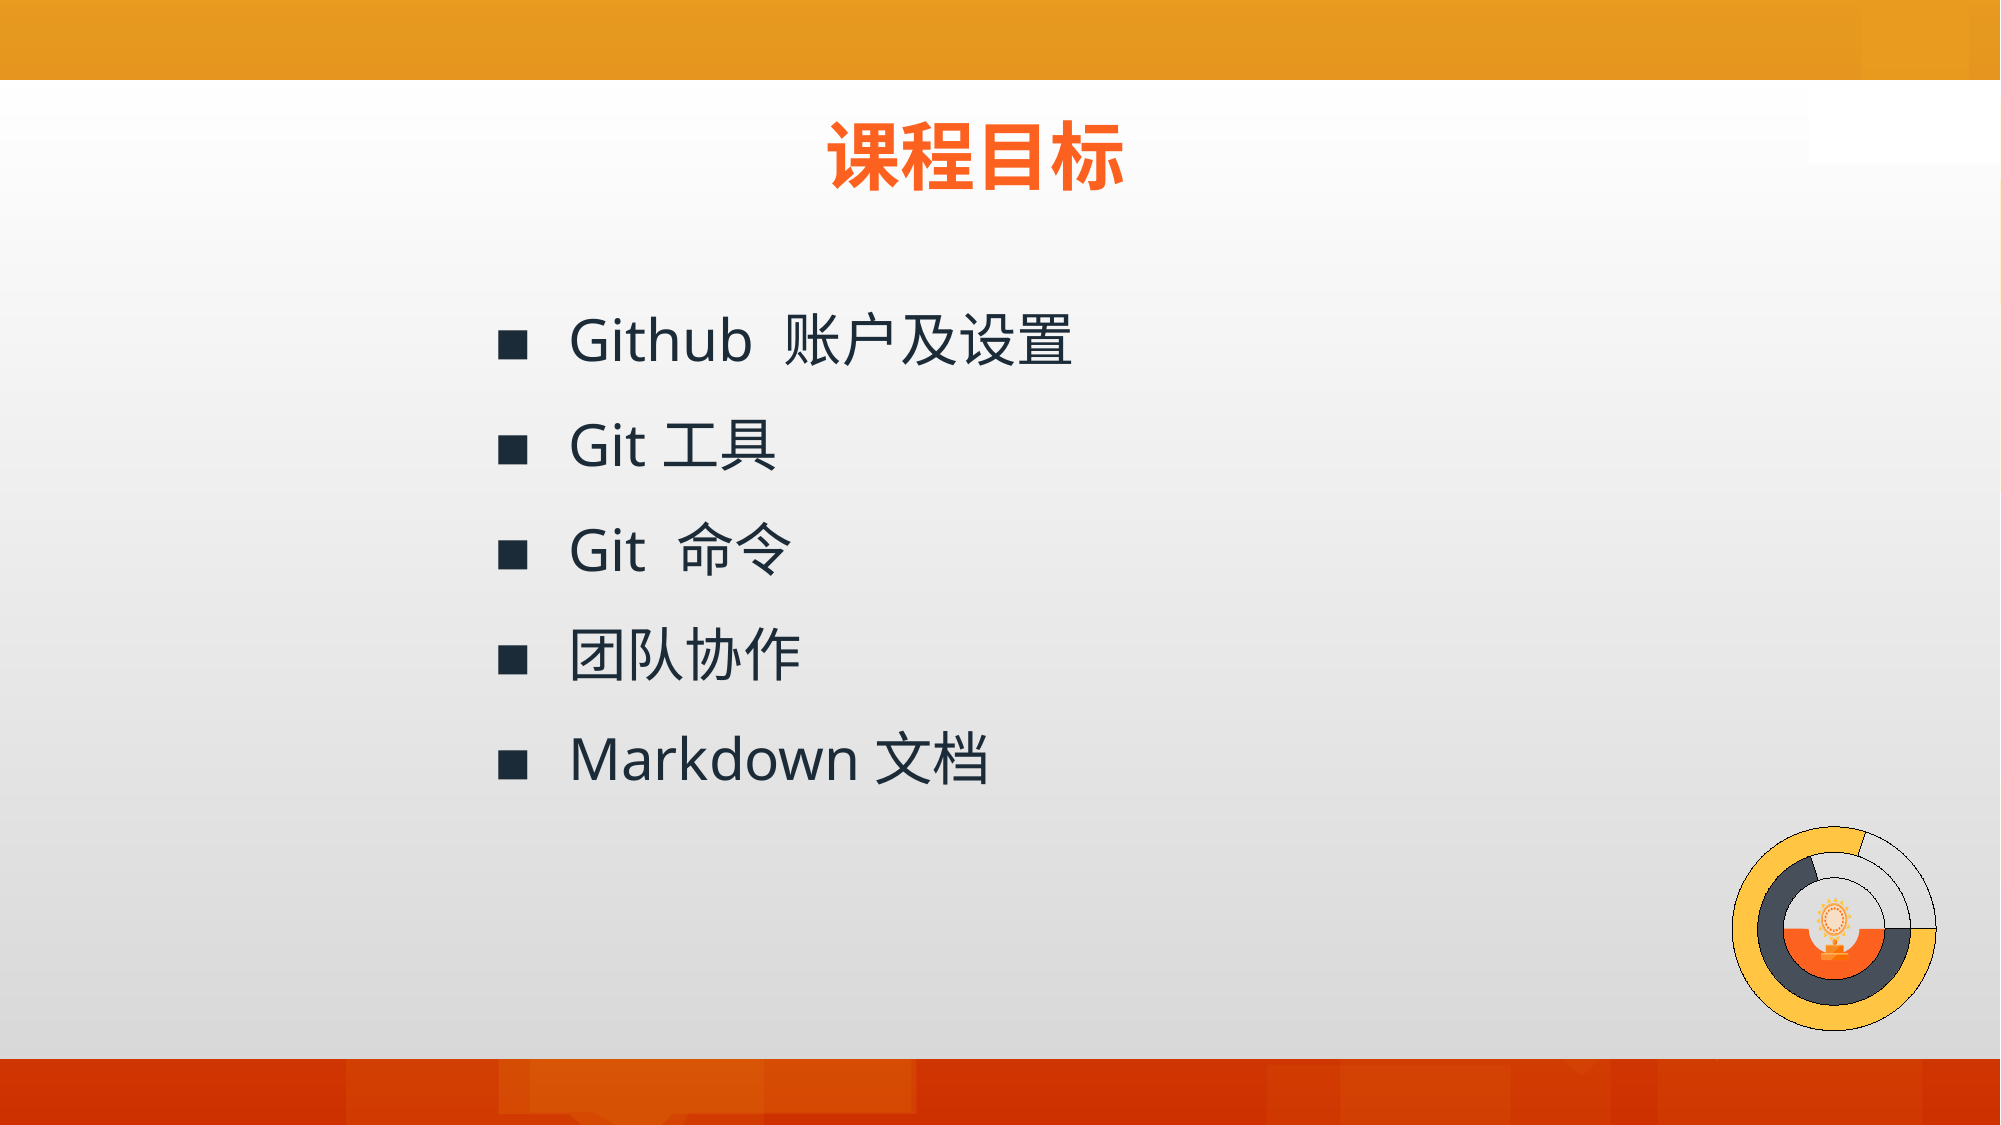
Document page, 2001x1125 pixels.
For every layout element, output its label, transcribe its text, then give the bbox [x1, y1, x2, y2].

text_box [1708, 822, 1960, 1036]
picture [1809, 0, 2000, 163]
text_box Github 账户及设置 Git工具 Git 命令 团队协作 Markdown文档 [478, 260, 1522, 800]
text_box 课程目标 [811, 101, 1275, 207]
